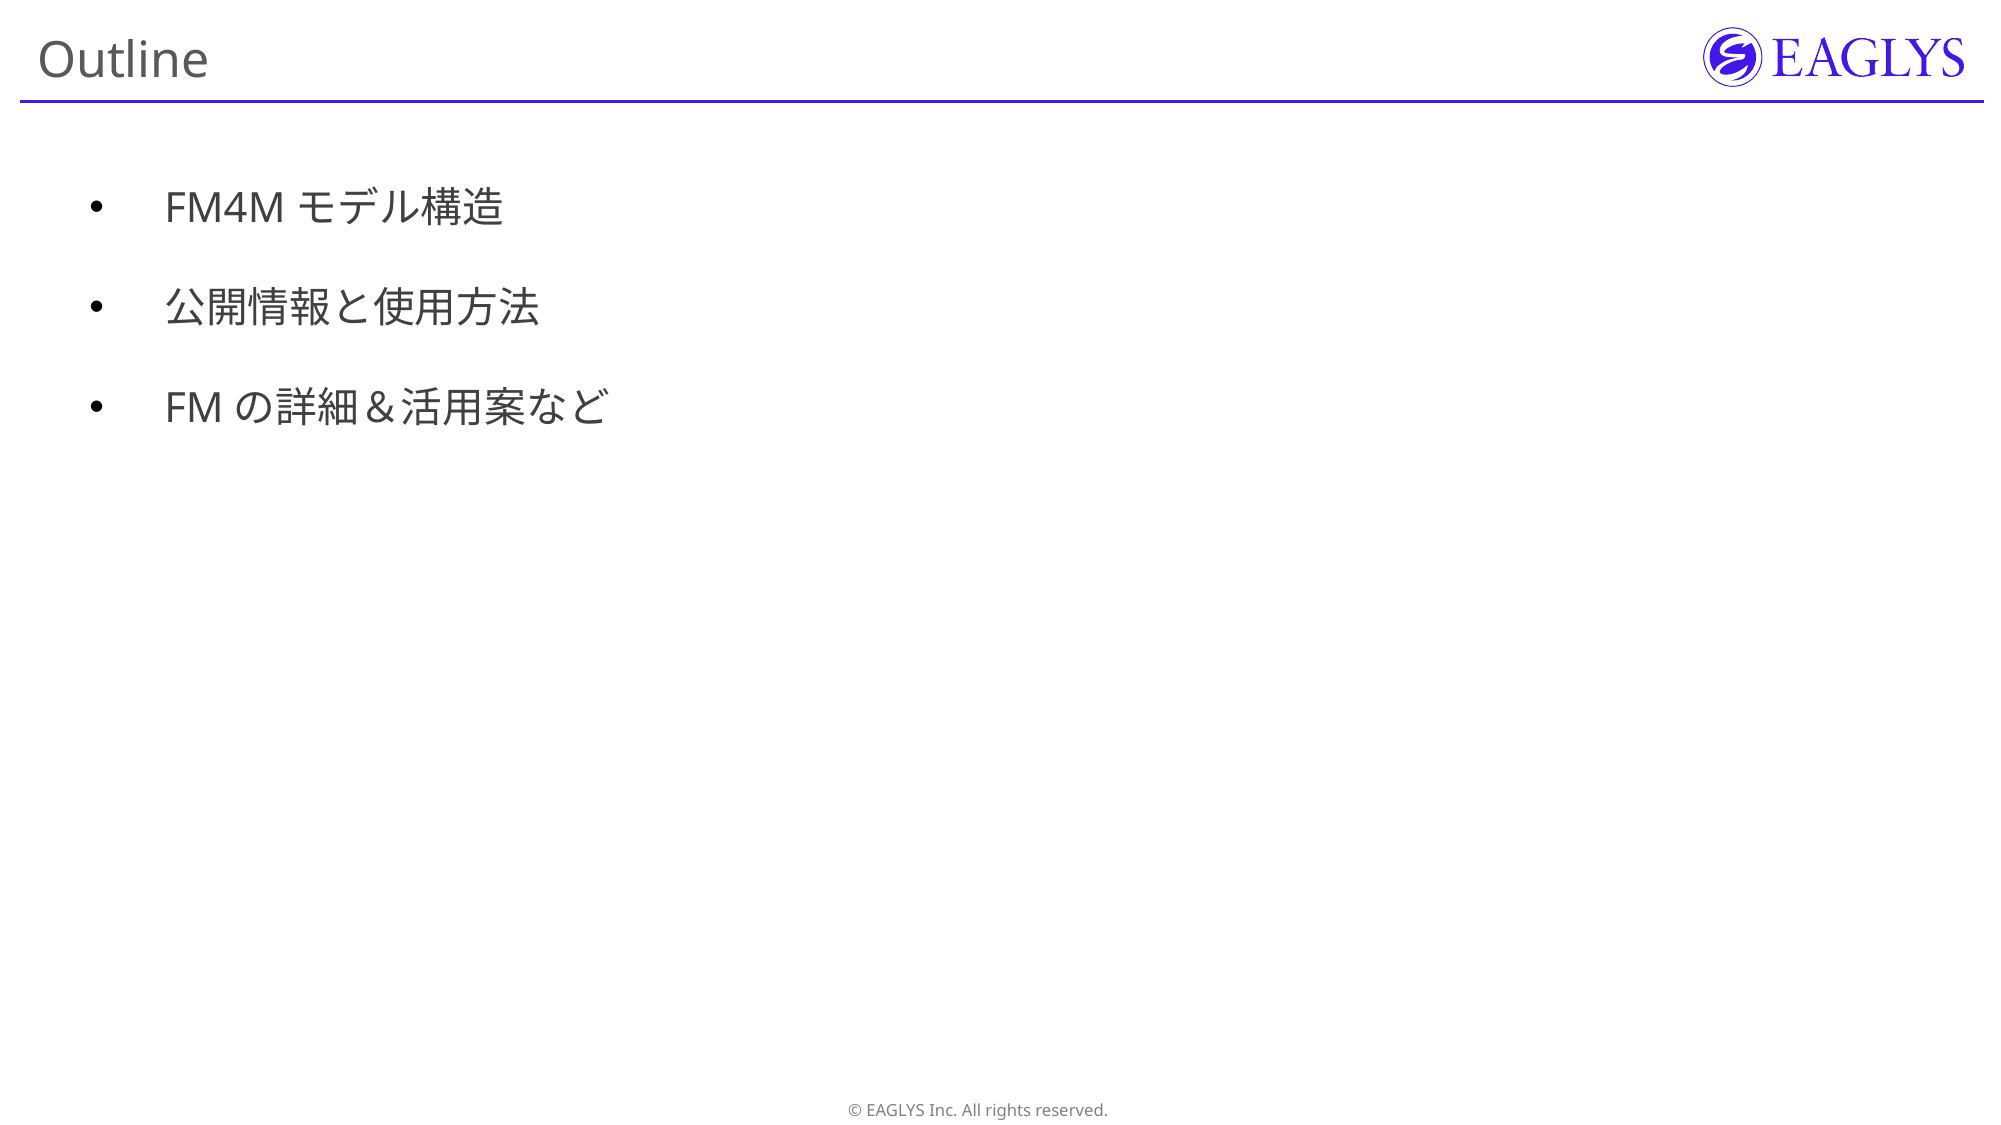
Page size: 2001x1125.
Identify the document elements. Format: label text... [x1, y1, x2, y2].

title Outline [22, 16, 1569, 99]
text_box FM4Mモデル構造 公開情報と使用方法 FMの詳細＆活用案など [71, 175, 1929, 437]
picture [1703, 27, 1964, 87]
